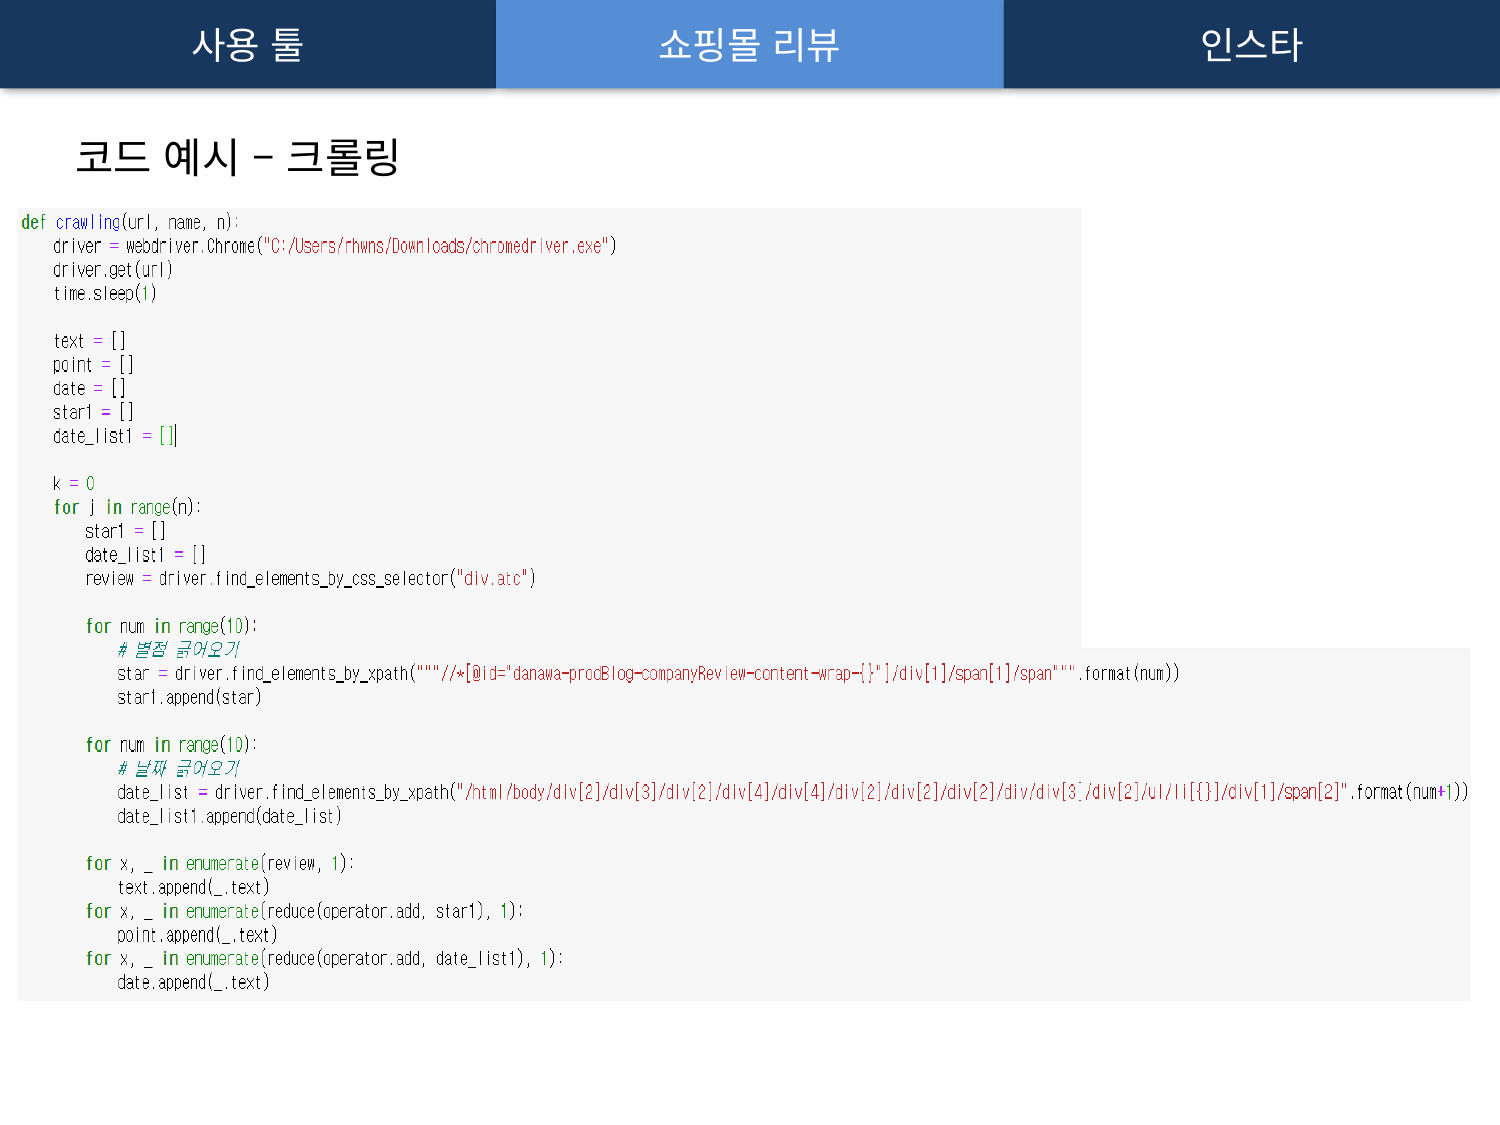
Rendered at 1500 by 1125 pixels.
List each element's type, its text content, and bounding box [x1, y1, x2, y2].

text_box 사용 툴 [0, 0, 494, 91]
text_box 인스타 [1002, 0, 1500, 91]
text_box 쇼핑몰 리뷰 [494, 0, 1002, 91]
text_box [17, 207, 1471, 1001]
text_box 코드 예시 – 크롤링 [60, 124, 1440, 190]
